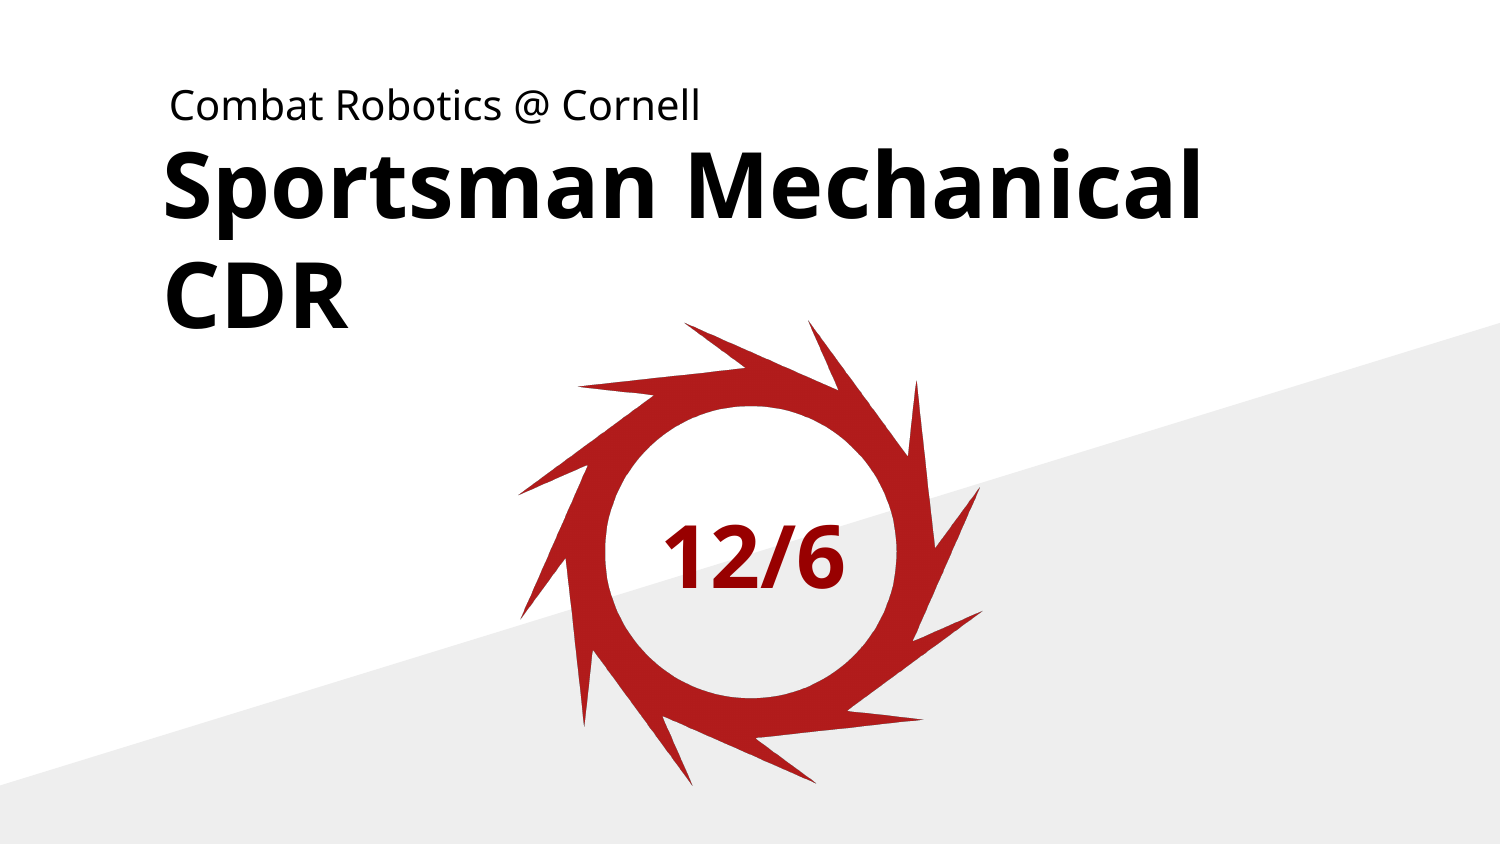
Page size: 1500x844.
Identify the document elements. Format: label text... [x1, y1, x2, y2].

title Sportsman Mechanical CDR [147, 111, 1351, 193]
text_box 12/6 [568, 486, 939, 622]
picture [516, 318, 984, 803]
